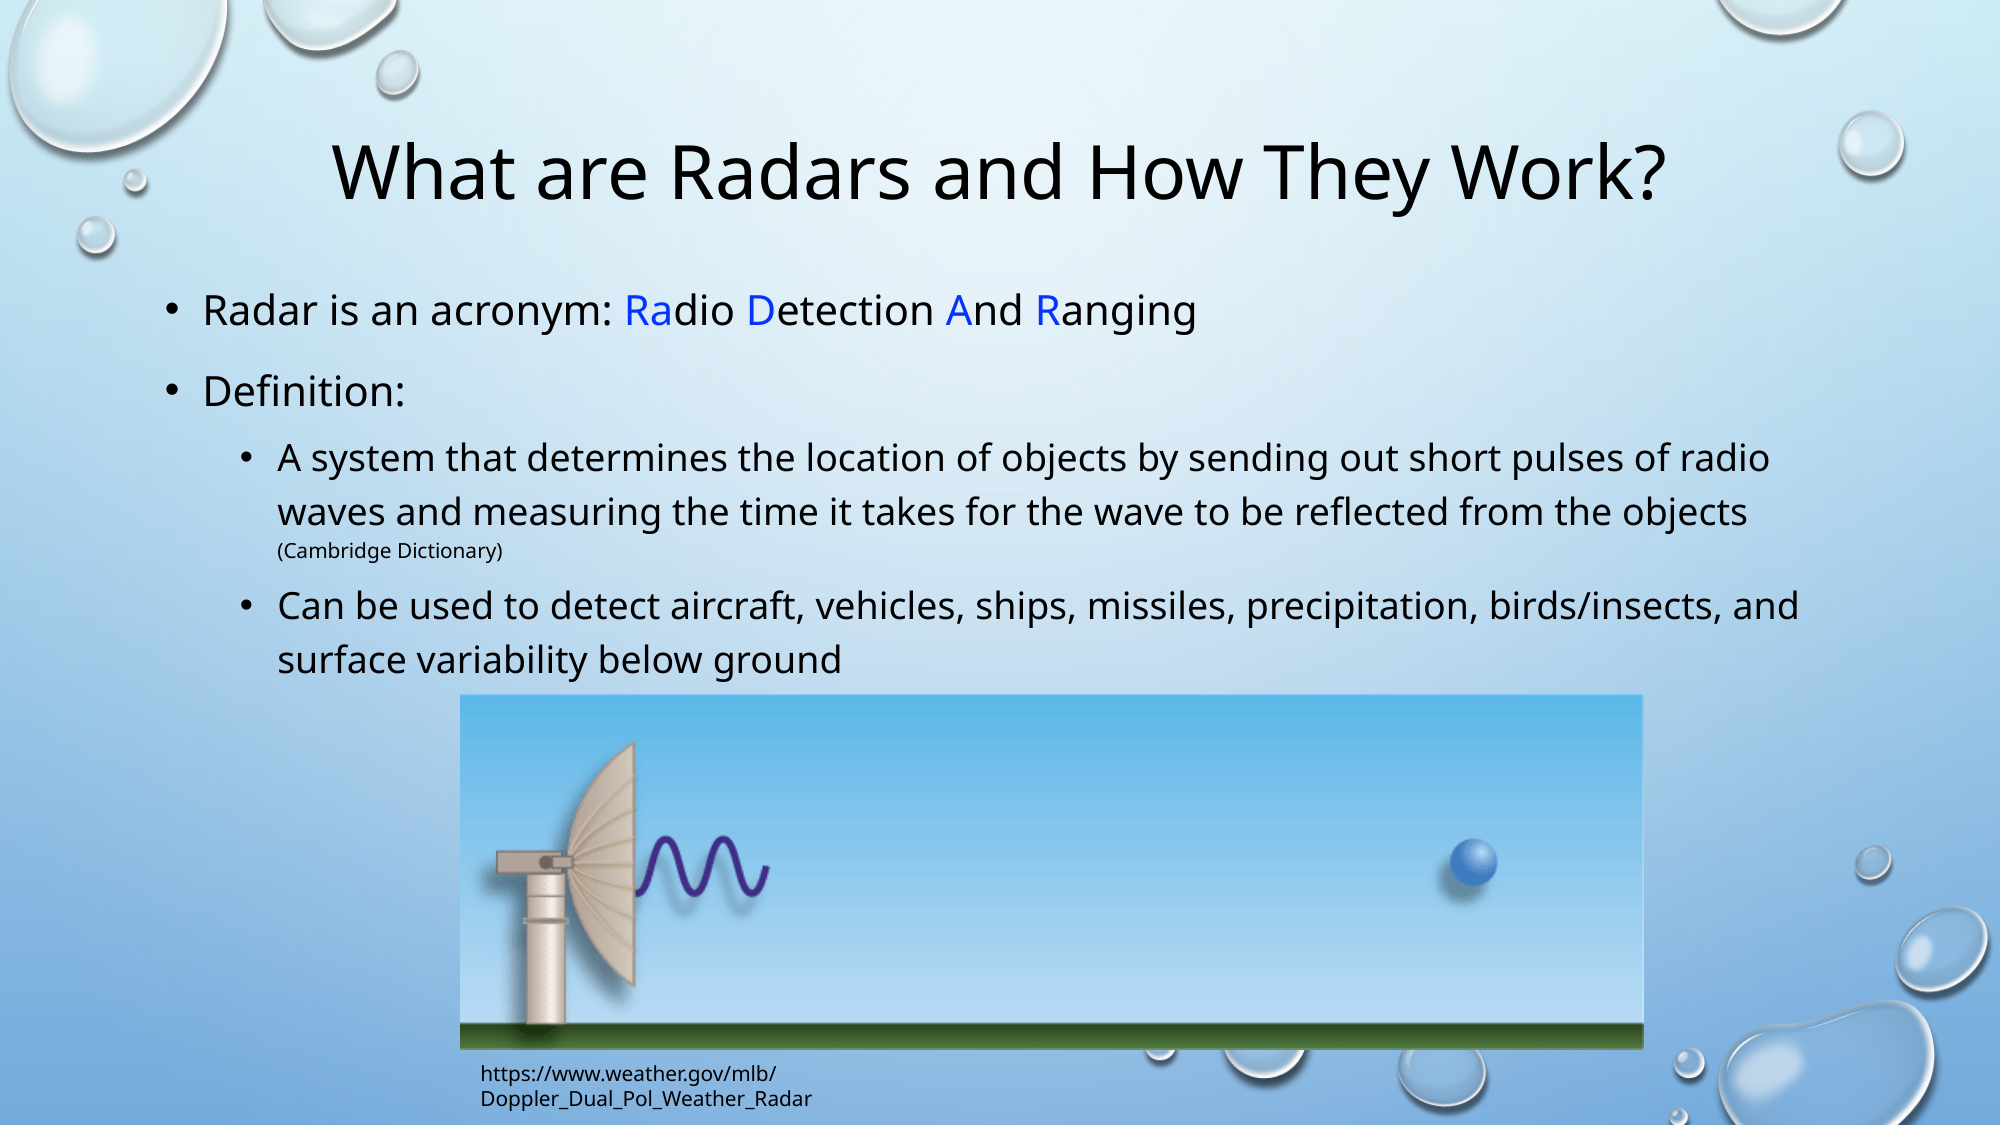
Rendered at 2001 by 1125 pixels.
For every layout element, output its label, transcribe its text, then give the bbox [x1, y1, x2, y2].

list Radar is an acronym: Radio Detection And Ranging Definition: A system that determines the location of objects by sending out short pulses of radio waves and measuring the time it takes for the wave to be reflected from the objects (Cambridge Dictionary) Can be used to detect aircraft, vehicles, ships, missiles, precipitation, birds/insects, and surface variability below ground [149, 266, 1850, 950]
text_box https://www.weather.gov/mlb/Doppler_Dual_Pol_Weather_Radar [465, 1058, 1084, 1118]
title What are Radars and How They Work? [149, 101, 1851, 249]
picture [0, 0, 2000, 1125]
